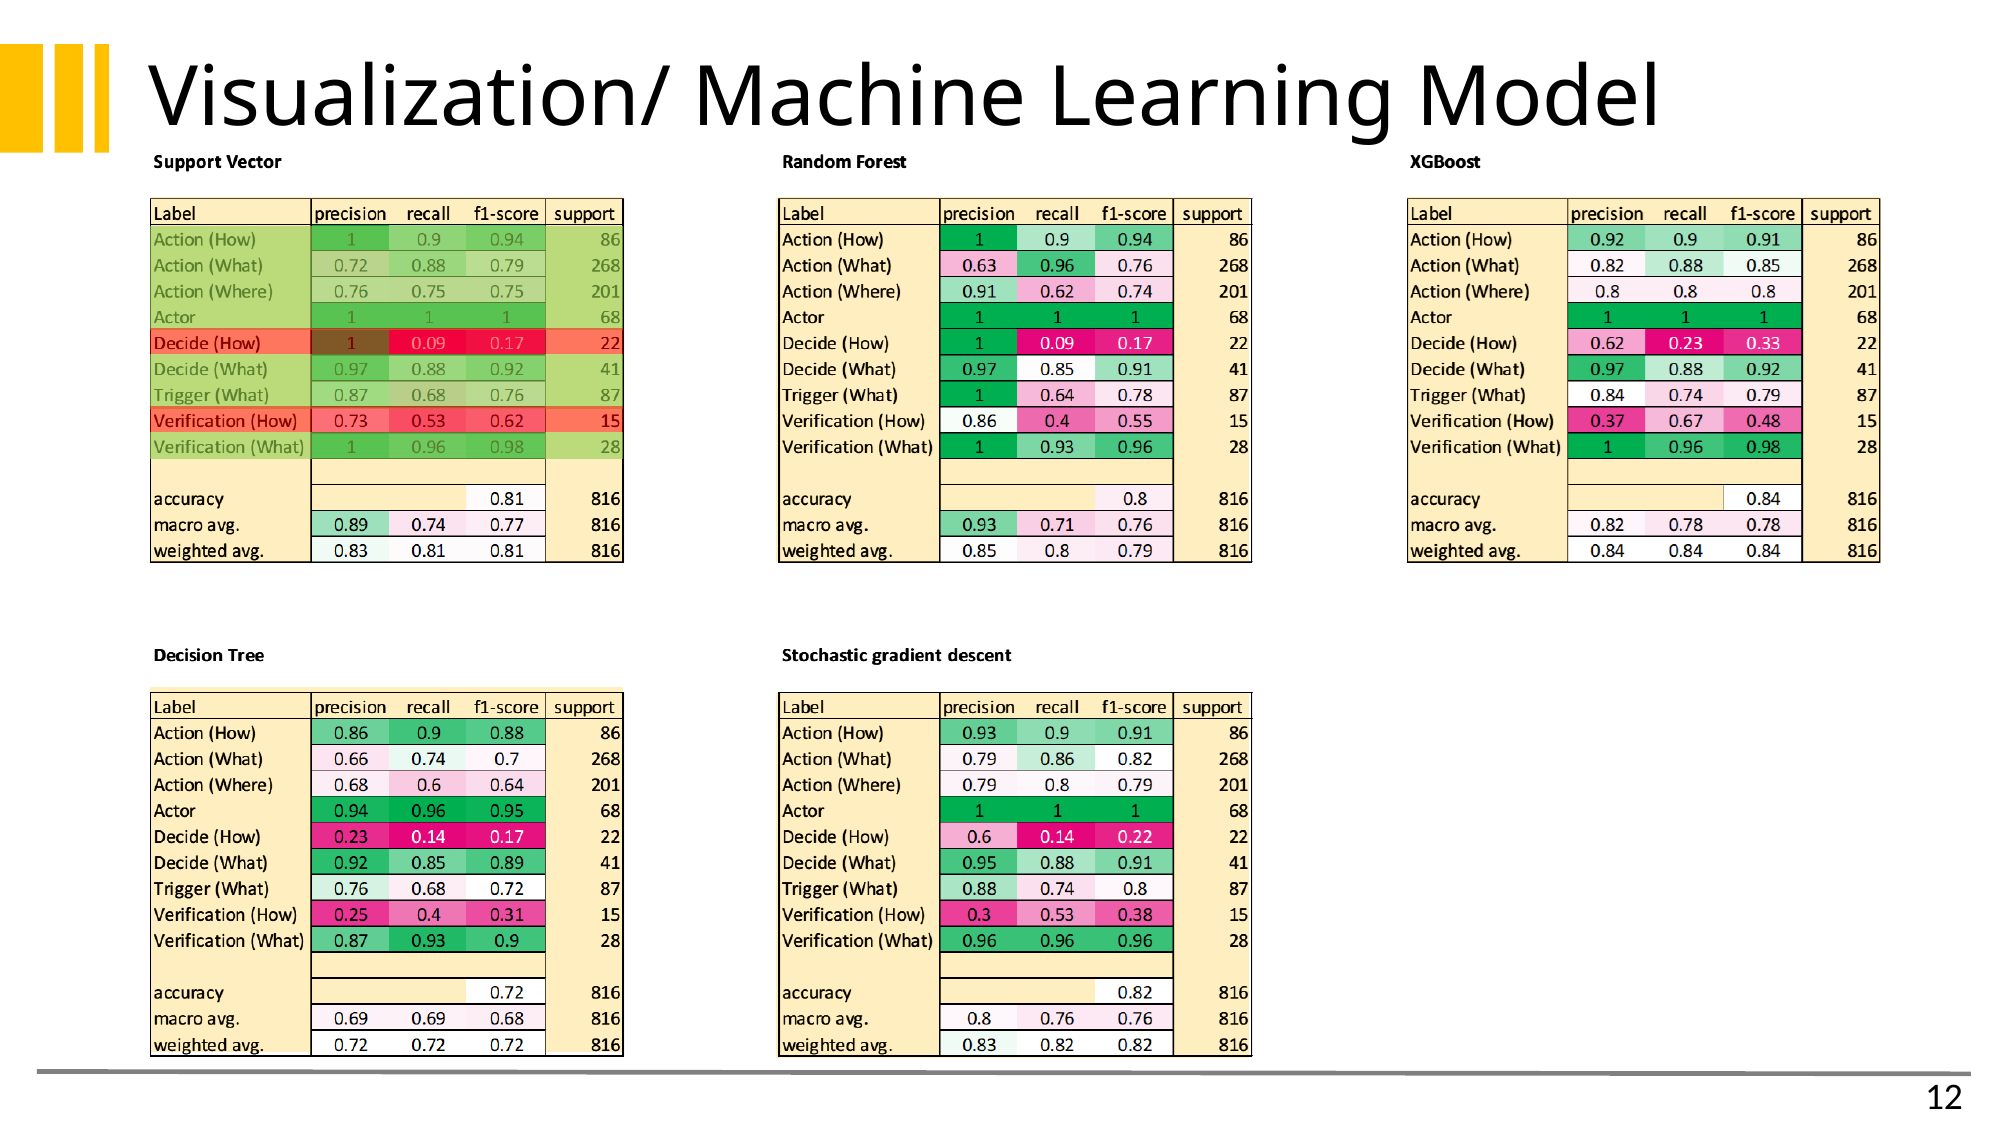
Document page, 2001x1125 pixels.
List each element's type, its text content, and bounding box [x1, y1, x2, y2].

title Visualization/ Machine Learning Model [133, 34, 2000, 162]
text_box 12 [1910, 1064, 2000, 1125]
text_box [94, 43, 110, 154]
text_box [54, 43, 84, 154]
text_box [0, 43, 44, 154]
picture [117, 121, 1916, 1083]
